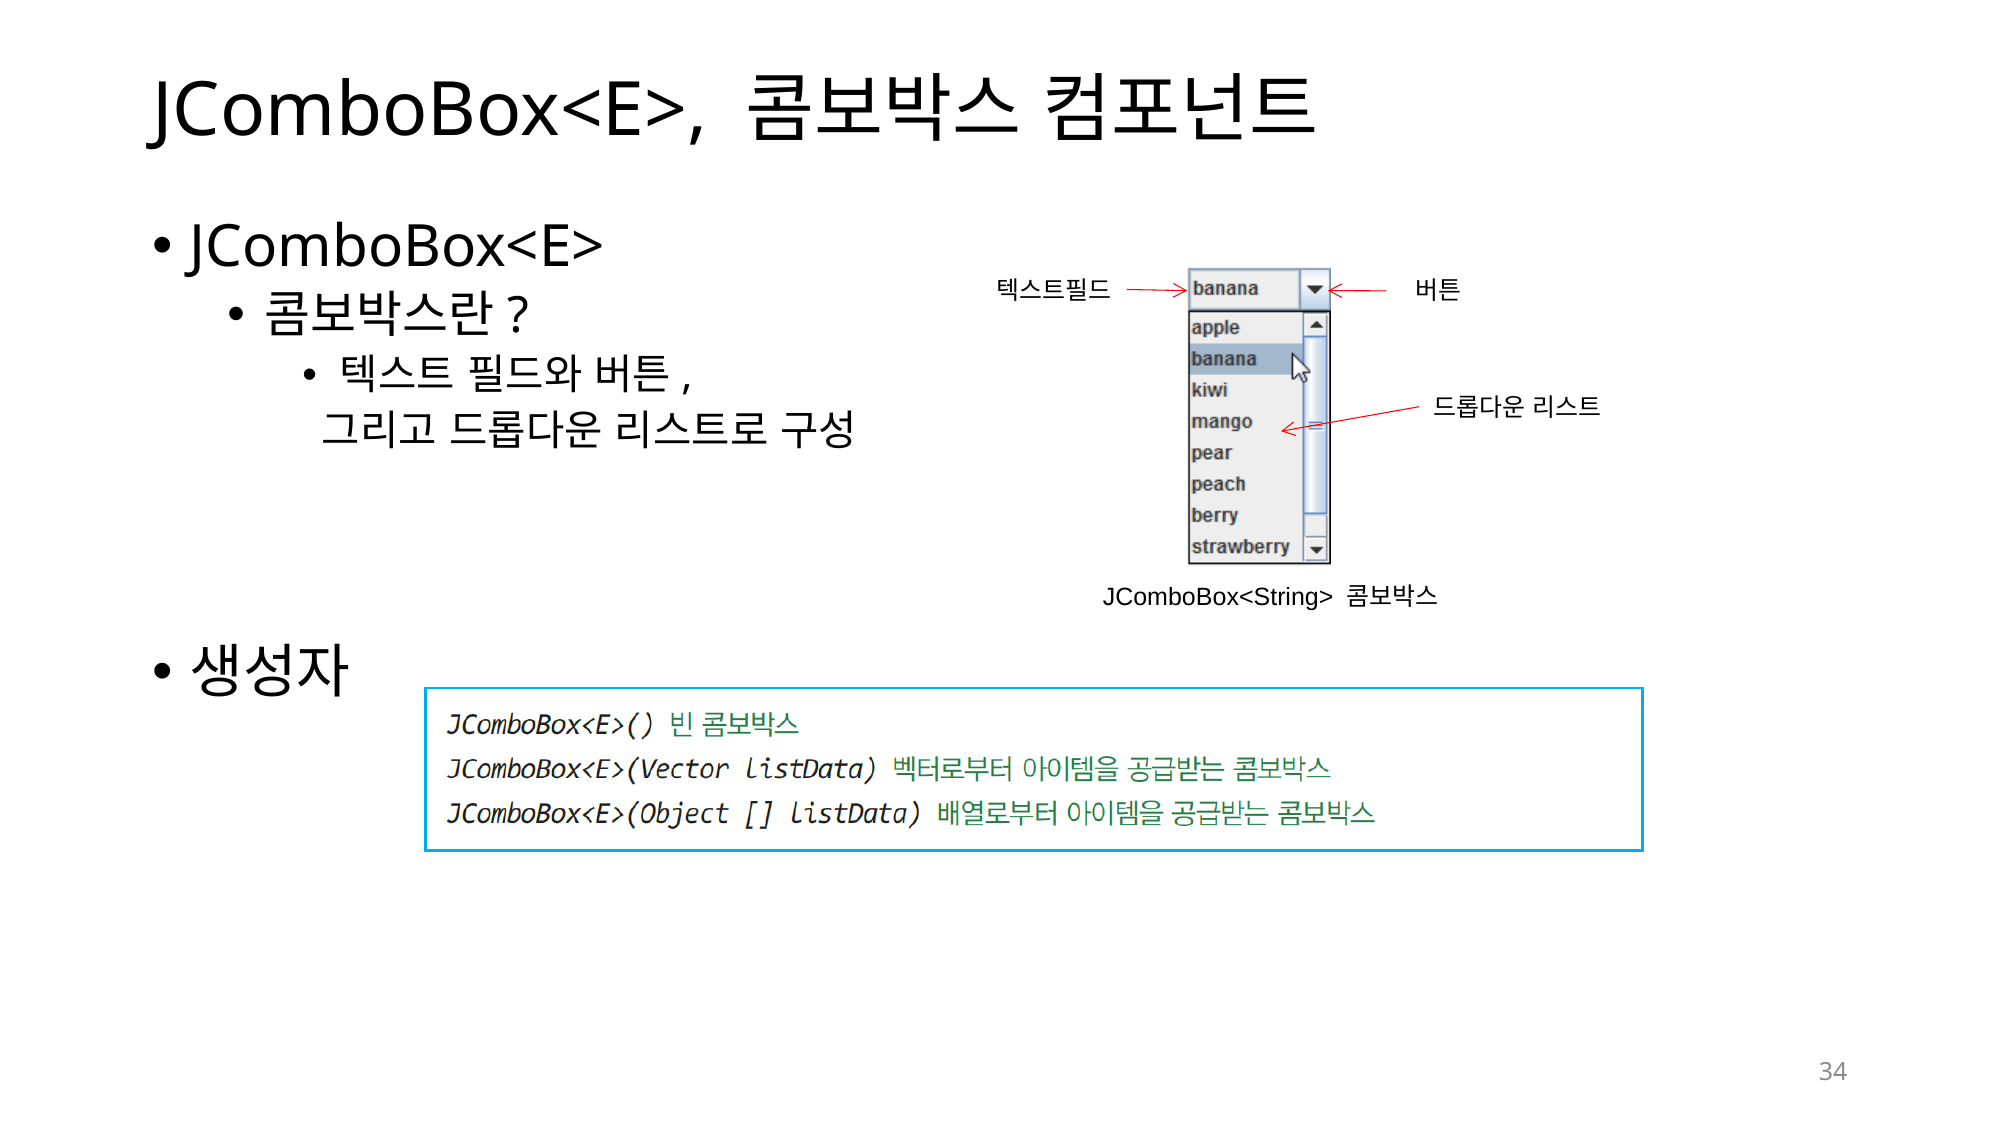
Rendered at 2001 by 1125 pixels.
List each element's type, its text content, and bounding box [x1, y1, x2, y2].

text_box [976, 267, 1626, 619]
title JComboBox<E>, 콤보박스 컴포넌트 [137, 2, 1863, 208]
picture [421, 681, 1653, 857]
list JComboBox<E> 콤보박스란? 텍스트 필드와 버튼, 그리고 드롭다운 리스트로 구성 생성자 [137, 208, 1863, 923]
slide_number 34 [1412, 1042, 1863, 1103]
